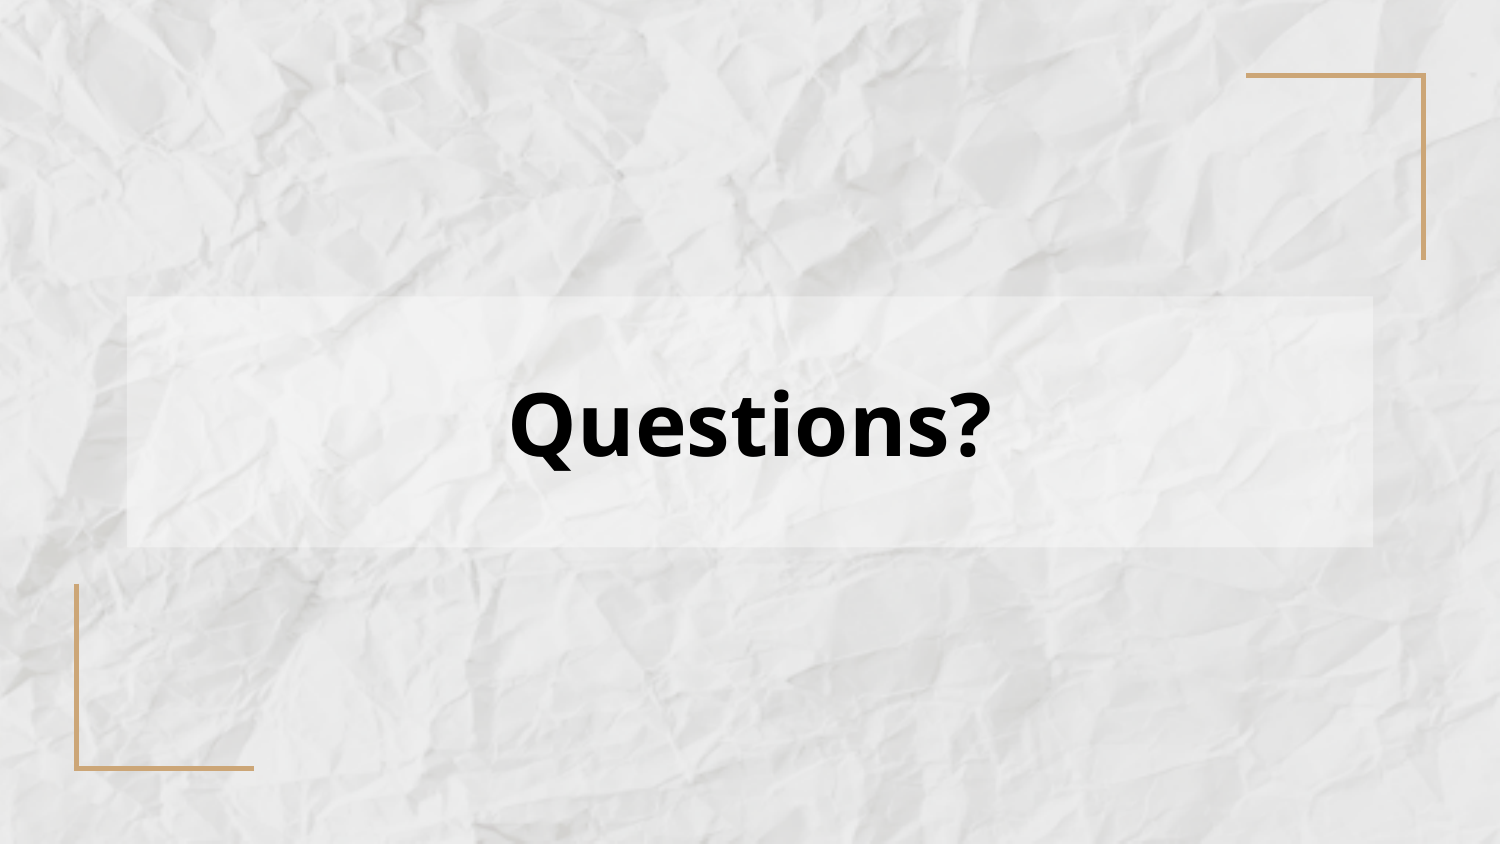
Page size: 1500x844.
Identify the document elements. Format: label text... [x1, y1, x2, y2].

picture [0, 0, 1500, 844]
title Questions? [126, 296, 1374, 548]
